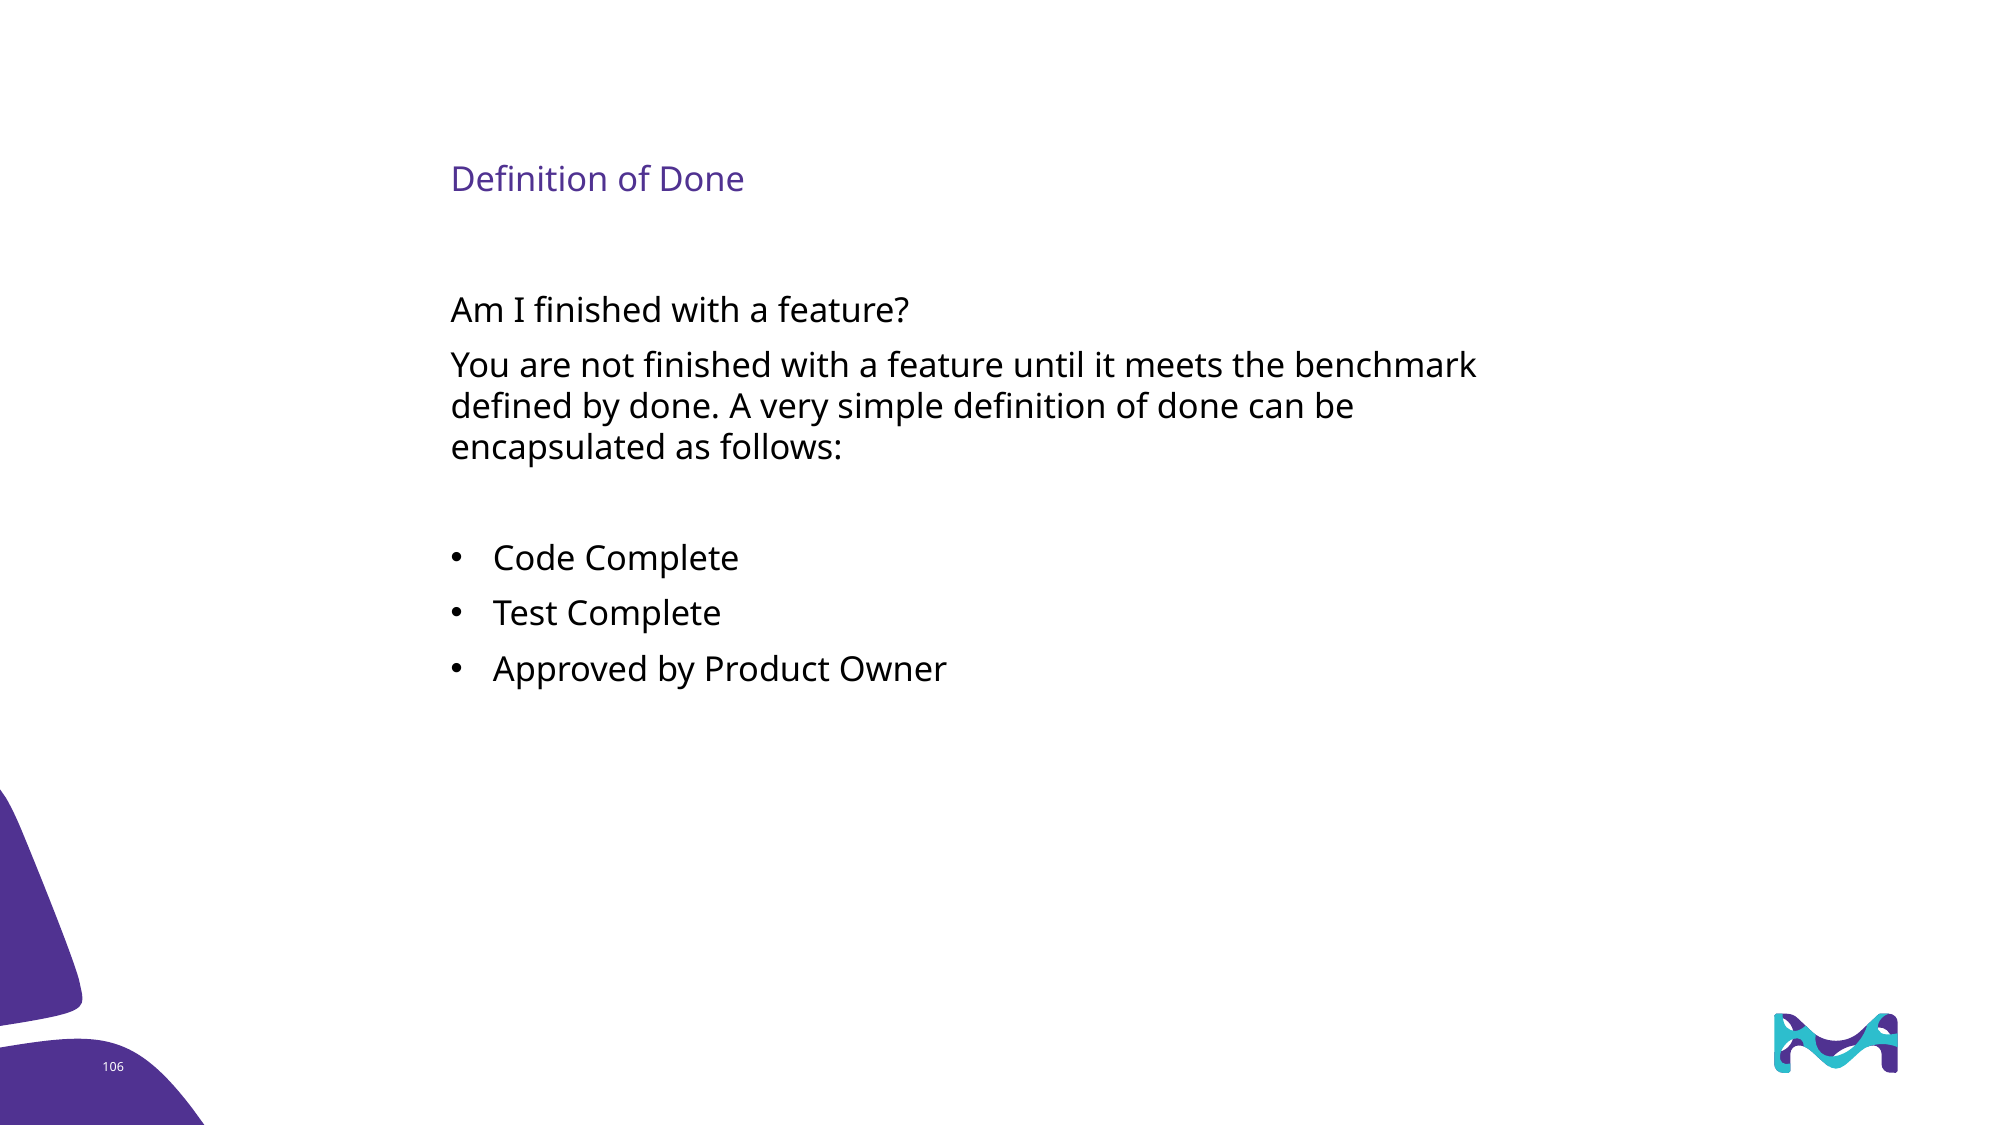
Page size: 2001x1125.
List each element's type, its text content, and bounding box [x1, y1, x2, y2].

title Definition of Done [450, 160, 1798, 202]
slide_number 106 [102, 1046, 209, 1083]
list Am I finished with a feature? You are not finished with a feature until it meets the benchmark defined by done. A very simple definition of done can be encapsulated as follows: Code Complete Test Complete Approved by Product Owner [450, 287, 1505, 829]
